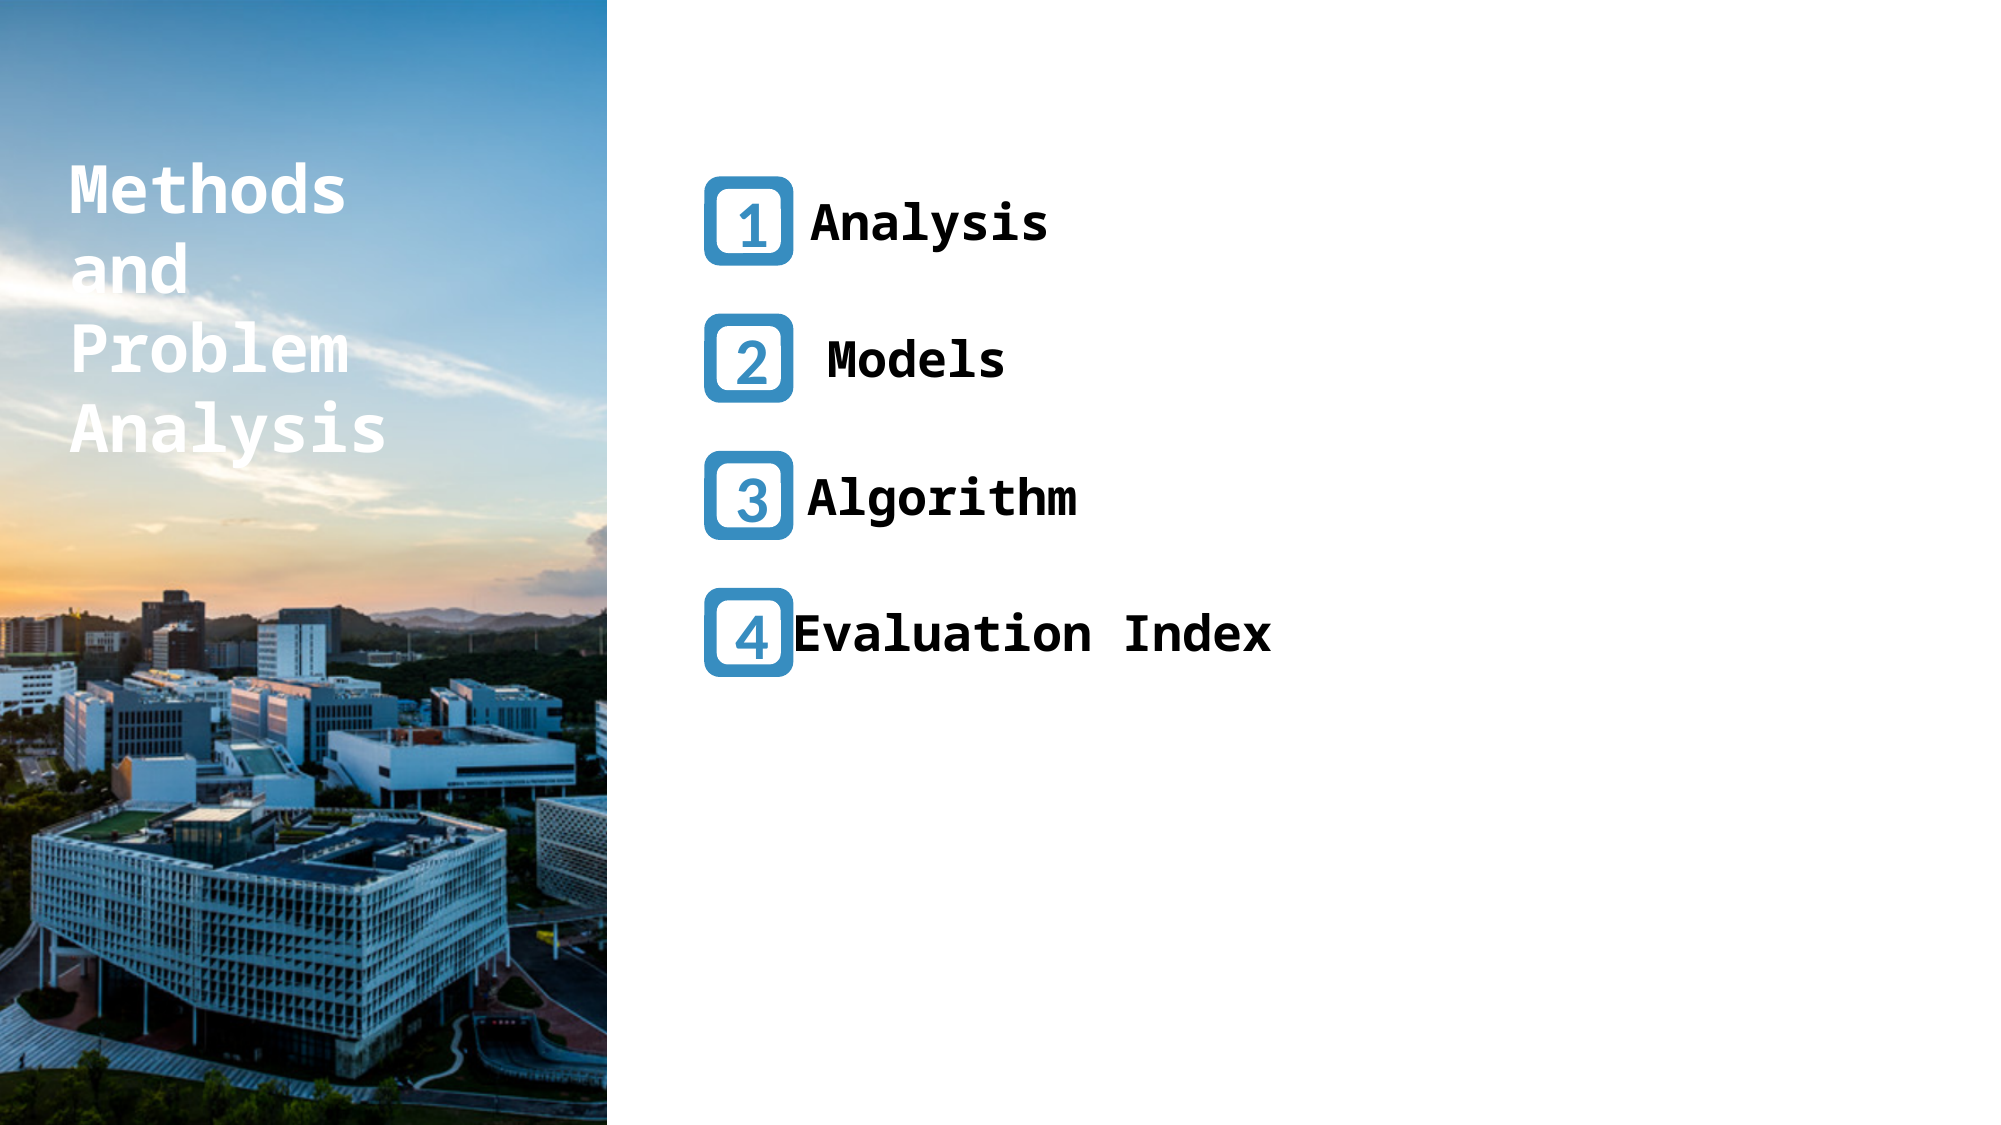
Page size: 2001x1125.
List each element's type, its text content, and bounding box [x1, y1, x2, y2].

picture [0, 0, 607, 1125]
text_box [705, 451, 1073, 539]
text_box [705, 314, 1631, 402]
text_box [705, 588, 1252, 676]
text_box Methods and Problem Analysis [54, 139, 518, 474]
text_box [705, 177, 1048, 265]
